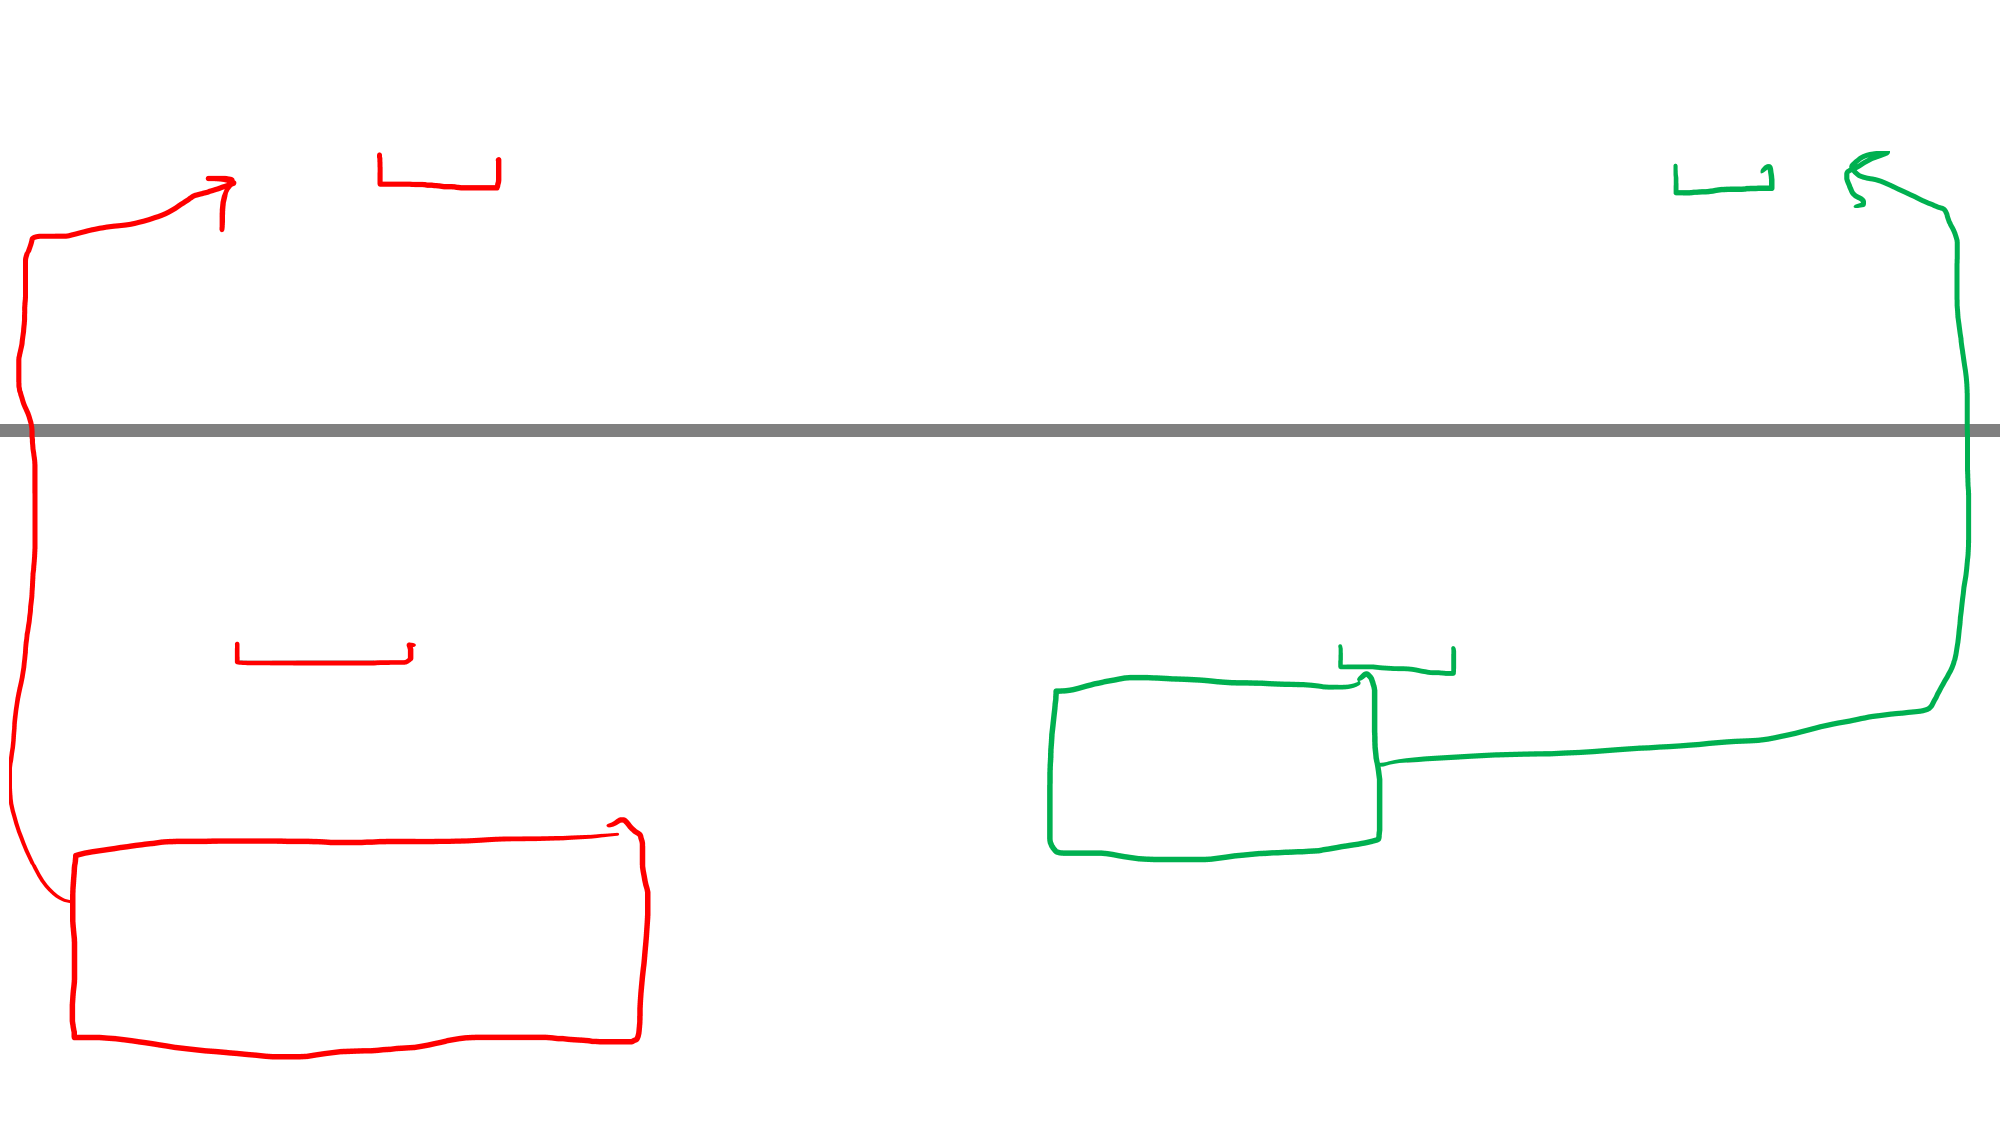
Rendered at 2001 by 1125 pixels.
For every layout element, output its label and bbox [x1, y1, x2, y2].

picture [9, 151, 1980, 430]
picture [9, 431, 1980, 1068]
